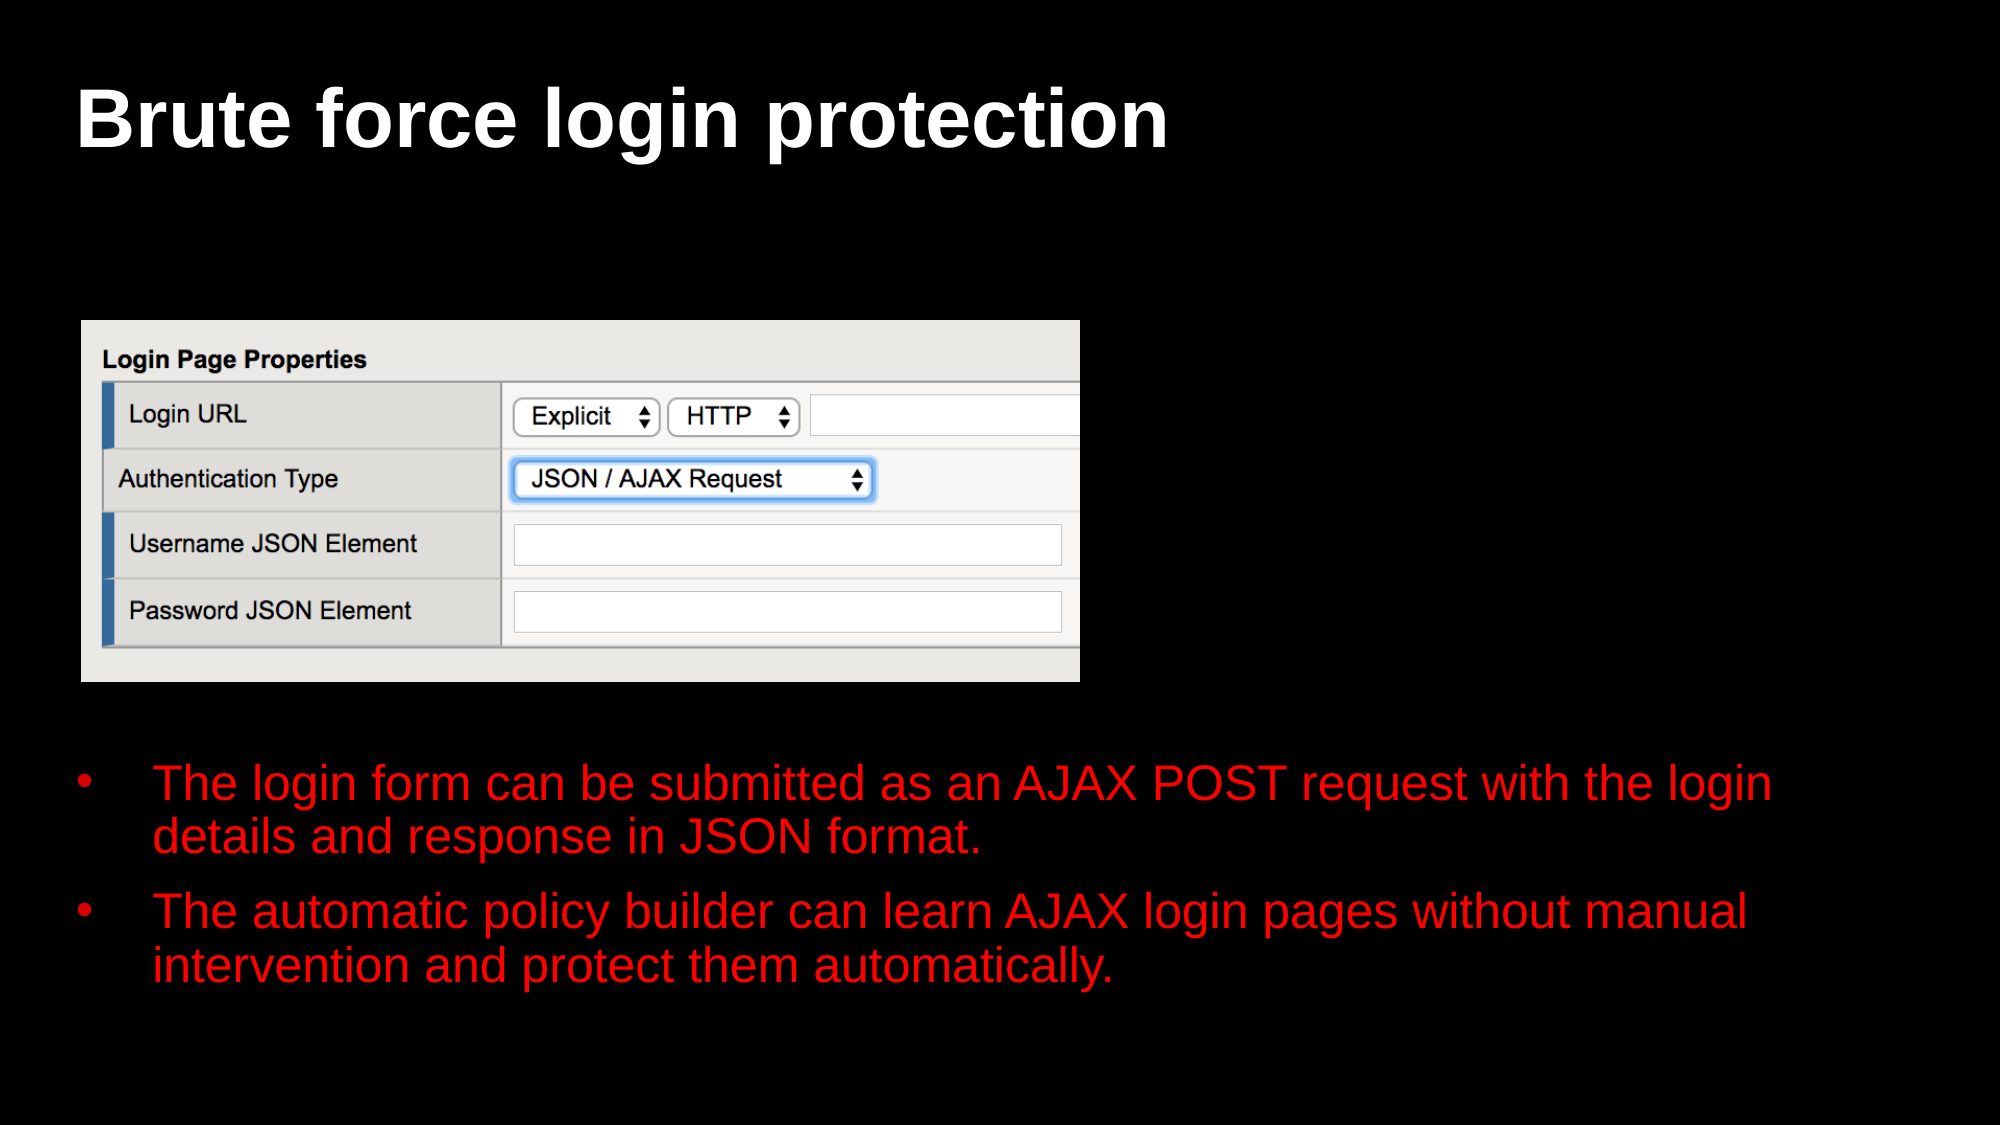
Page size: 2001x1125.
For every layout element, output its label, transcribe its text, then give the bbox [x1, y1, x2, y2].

title Brute force login protection [50, 50, 1950, 193]
list The login form can be submitted as an AJAX POST request with the login details and response in JSON format. The automatic policy builder can learn AJAX login pages without manual intervention and protect them automatically. [50, 731, 1950, 1125]
picture [81, 320, 1080, 682]
